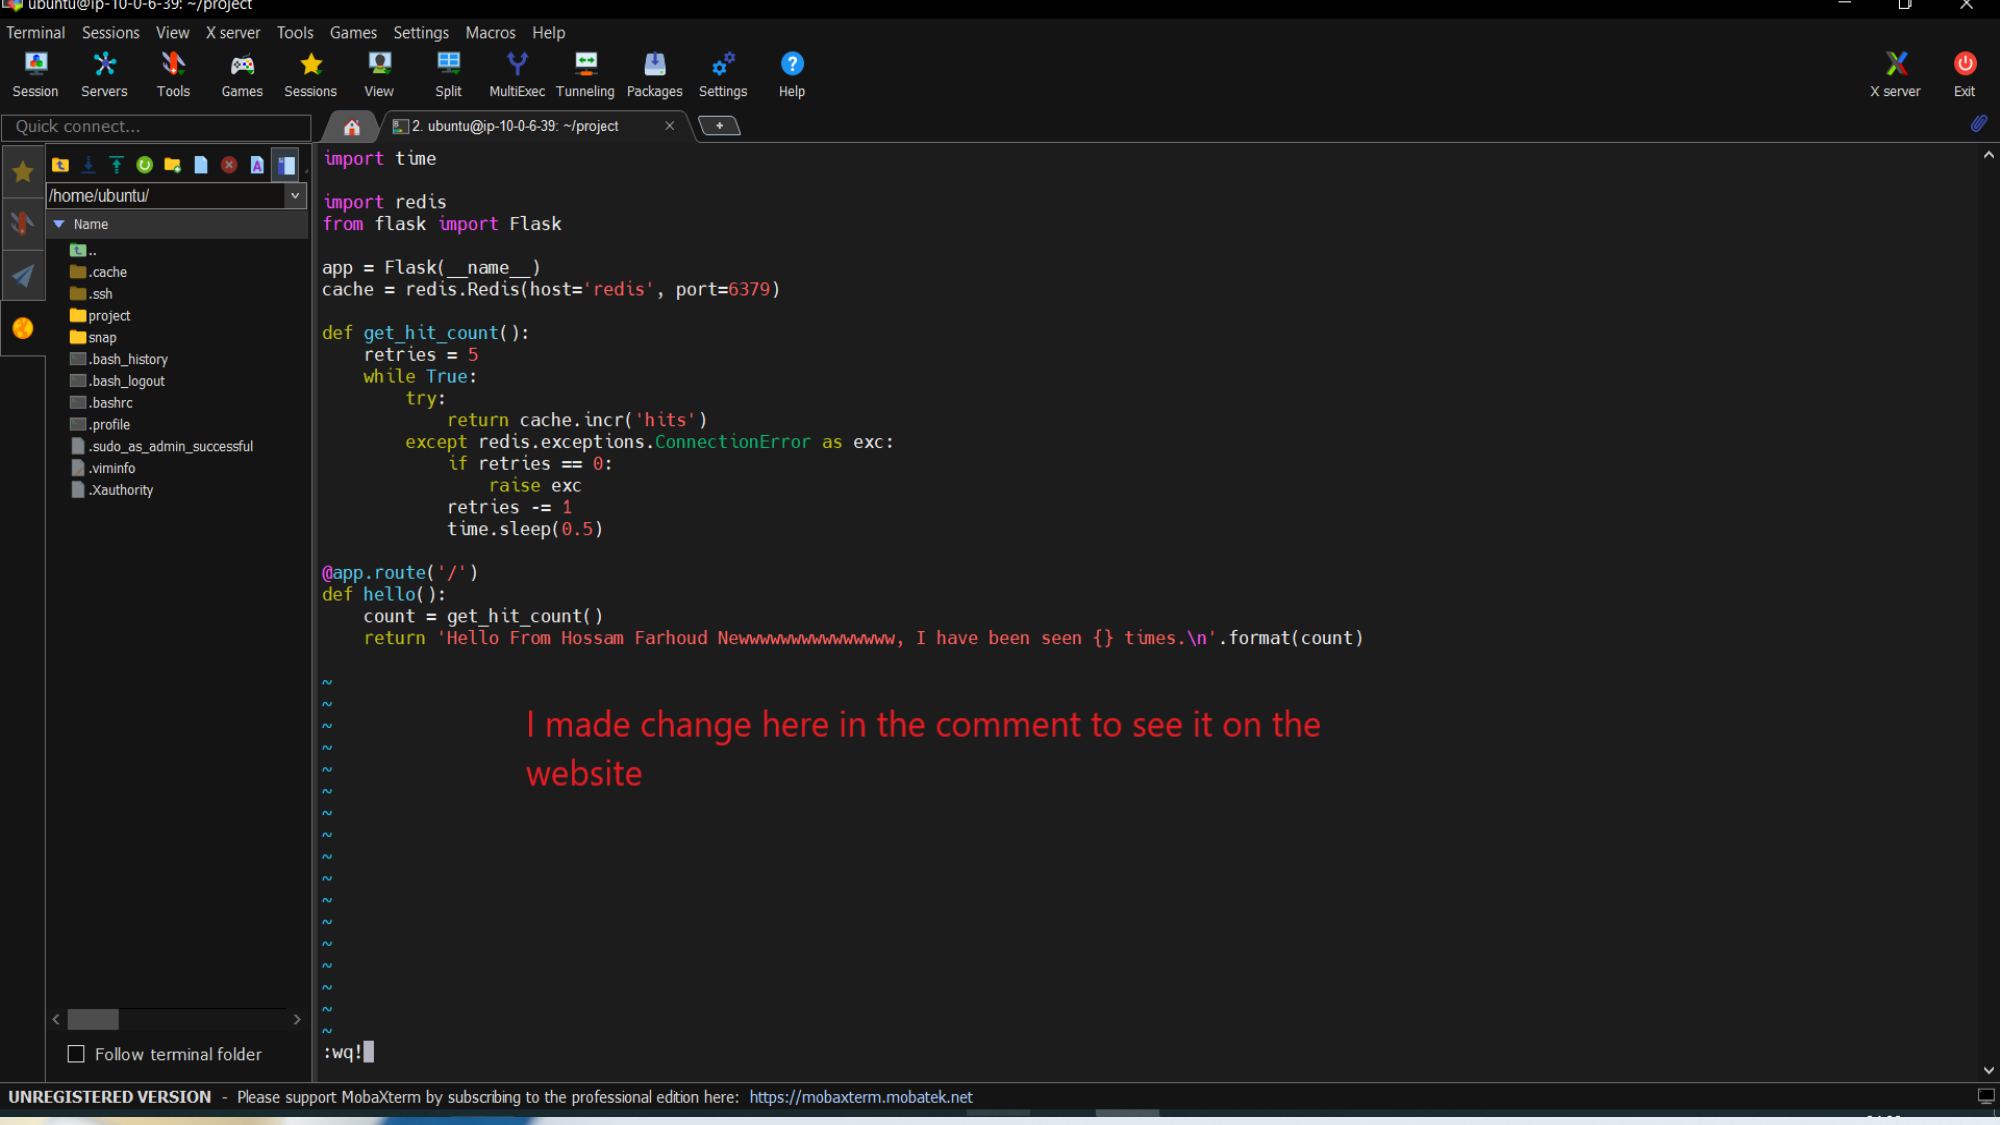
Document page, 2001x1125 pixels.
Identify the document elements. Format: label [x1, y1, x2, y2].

picture [0, 0, 2000, 1117]
text_box [0, 1117, 2000, 1125]
